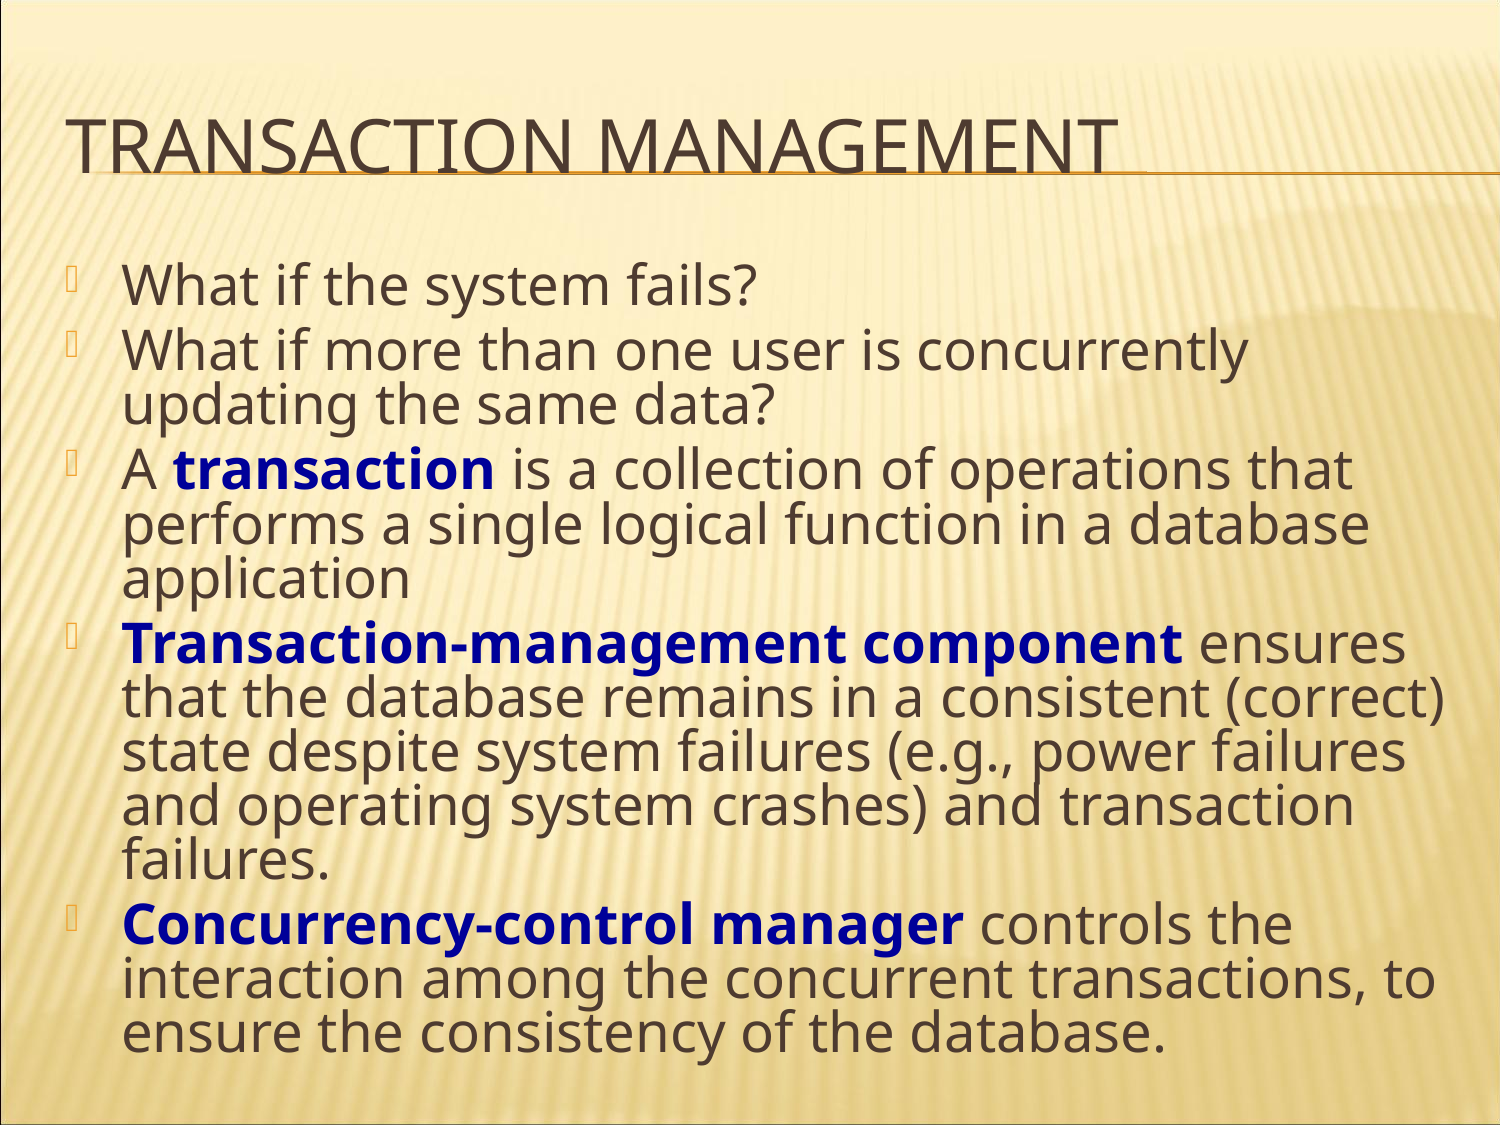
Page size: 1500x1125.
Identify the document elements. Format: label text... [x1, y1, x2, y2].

picture [0, 0, 1500, 1125]
list What if the system fails? What if more than one user is concurrently updating the same data? A transaction is a collection of operations that performs a single logical function in a database application Transaction-management component ensures that the database remains in a consistent (correct) state despite system failures (e.g., power failures and operating system crashes) and transaction failures. Concurrency-control manager controls the interaction among the concurrent transactions, to ensure the consistency of the database. [50, 254, 1475, 998]
title TRANSACTION MANAGEMENT [50, 75, 1475, 213]
